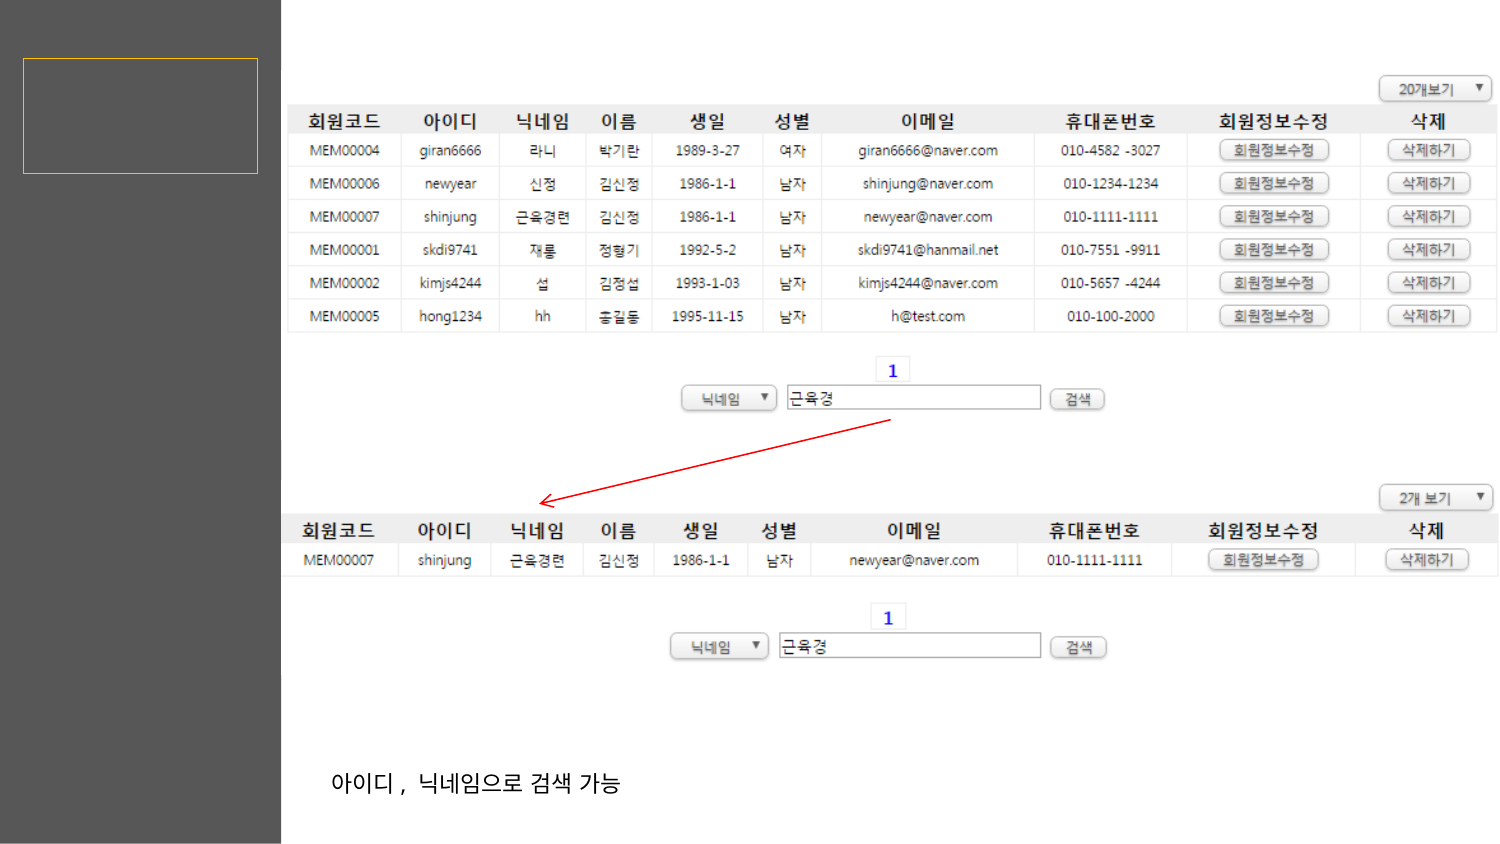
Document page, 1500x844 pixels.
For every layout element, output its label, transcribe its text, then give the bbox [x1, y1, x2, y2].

text_box 5-2 스토리보드 [23, 58, 258, 140]
text_box 회원관리 [23, 140, 258, 191]
picture [280, 480, 1500, 675]
picture [280, 70, 1500, 440]
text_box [672, 285, 758, 638]
text_box 아이디, 닉네임으로 검색 가능 [316, 761, 1313, 804]
text_box [0, 0, 283, 844]
